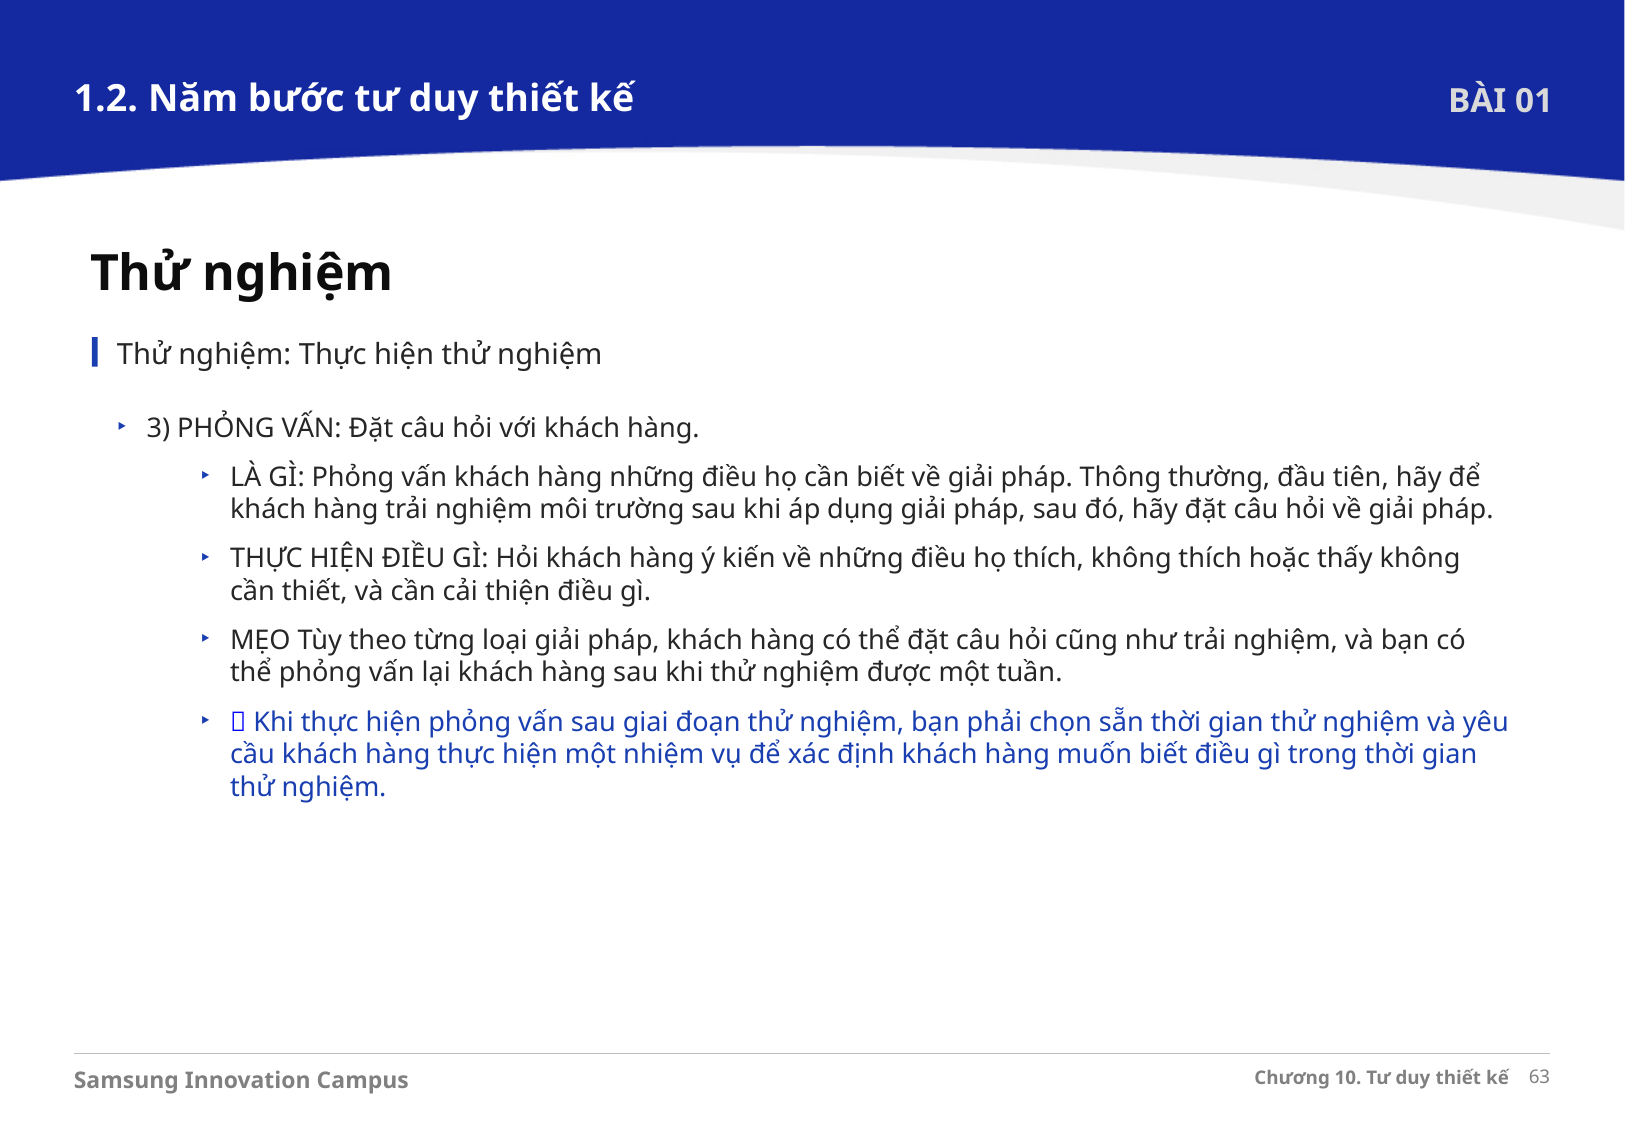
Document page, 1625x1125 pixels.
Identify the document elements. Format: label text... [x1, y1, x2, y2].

text_box 3) PHỎNG VẤN: Đặt câu hỏi với khách hàng. LÀ GÌ: Phỏng vấn khách hàng những điều họ cần biết về giải pháp. Thông thường, đầu tiên, hãy để khách hàng trải nghiệm môi trường sau khi áp dụng giải pháp, sau đó, hãy đặt câu hỏi về giải pháp. THỰC HIỆN ĐIỀU GÌ: Hỏi khách hàng ý kiến về những điều họ thích, không thích hoặc thấy không cần thiết, và cần cải thiện điều gì. MẸO Tùy theo từng loại giải pháp, khách hàng có thể đặt câu hỏi cũng như trải nghiệm, và bạn có thể phỏng vấn lại khách hàng sau khi thử nghiệm được một tuần.  Khi thực hiện phỏng vấn sau giai đoạn thử nghiệm, bạn phải chọn sẵn thời gian thử nghiệm và yêu cầu khách hàng thực hiện một nhiệm vụ để xác định khách hàng muốn biết điều gì trong thời gian thử nghiệm. [116, 397, 1533, 912]
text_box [73, 73, 1554, 120]
text_box Thử nghiệm [89, 240, 1534, 302]
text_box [91, 335, 1533, 371]
picture [0, 0, 1625, 1125]
